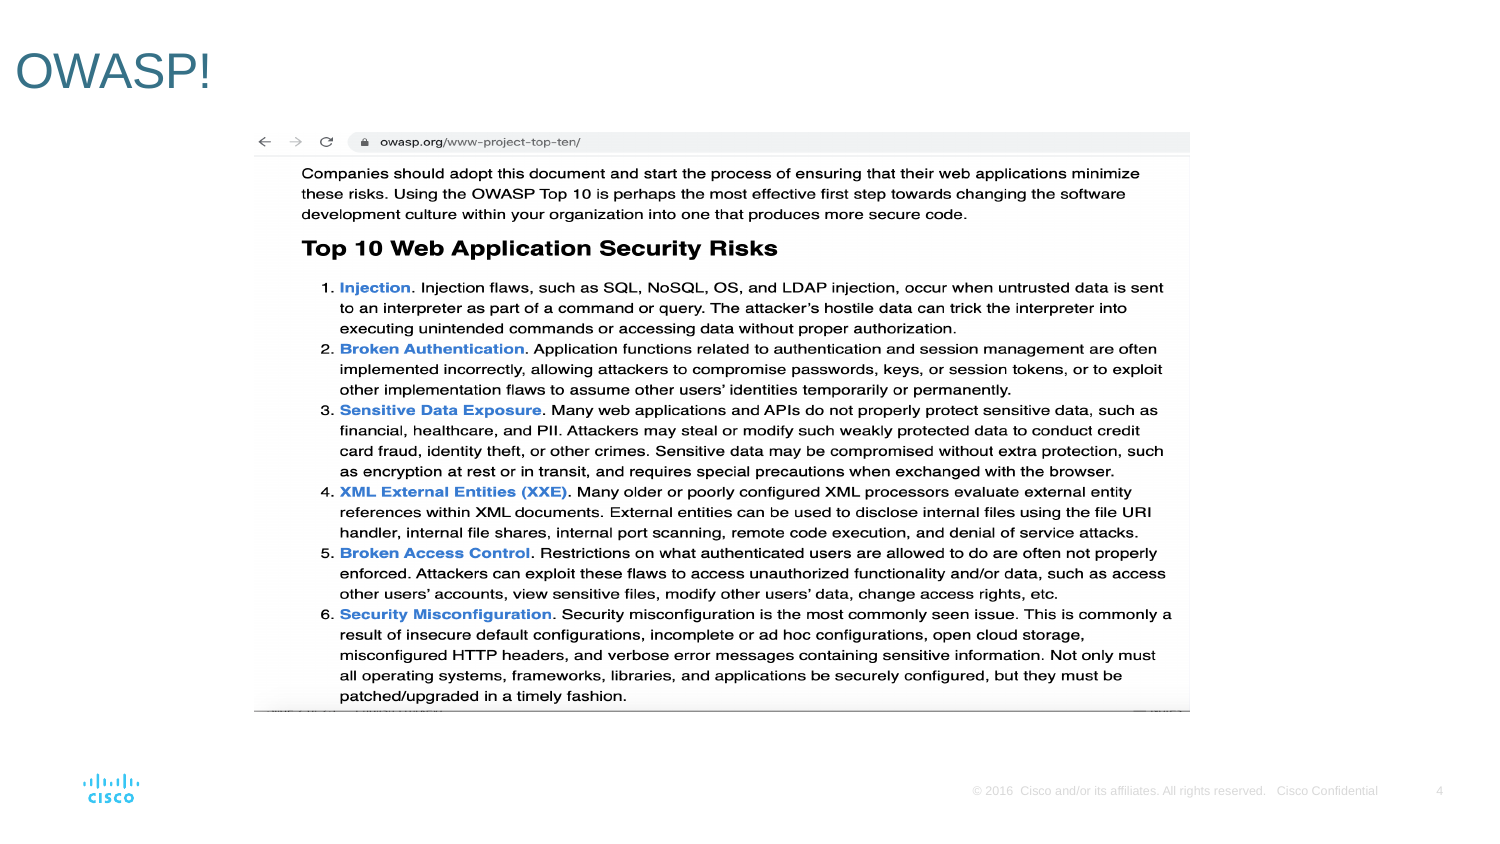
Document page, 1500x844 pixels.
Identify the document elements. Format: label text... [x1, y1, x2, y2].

picture [254, 132, 1191, 712]
title OWASP! [0, 6, 1500, 131]
